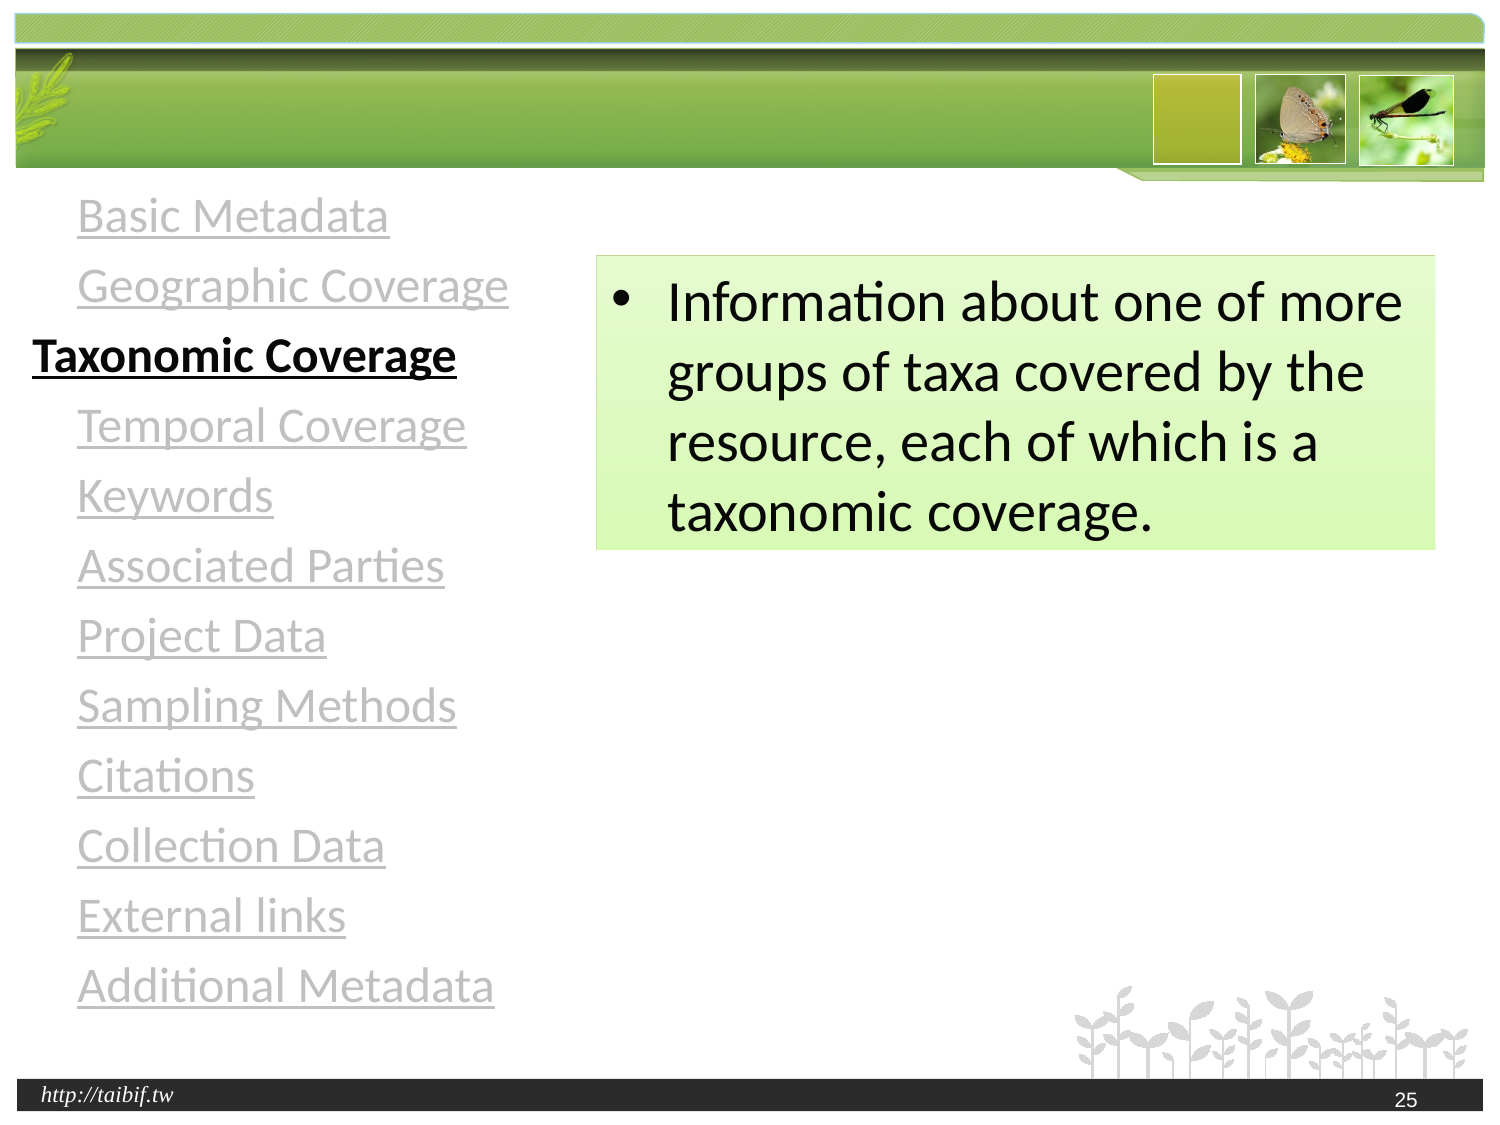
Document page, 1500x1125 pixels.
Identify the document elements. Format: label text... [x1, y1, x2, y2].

picture [16, 49, 1485, 168]
slide_number 25 [1167, 1078, 1433, 1125]
text_box Information about one of more groups of taxa covered by the resource, each of which is a taxonomic coverage. [596, 255, 1436, 550]
text_box Basic Metadata Geographic Coverage Taxonomic Coverage Temporal Coverage Keywords Associated Parties Project Data Sampling Methods Citations Collection Data External links Additional Metadata [17, 174, 551, 1125]
